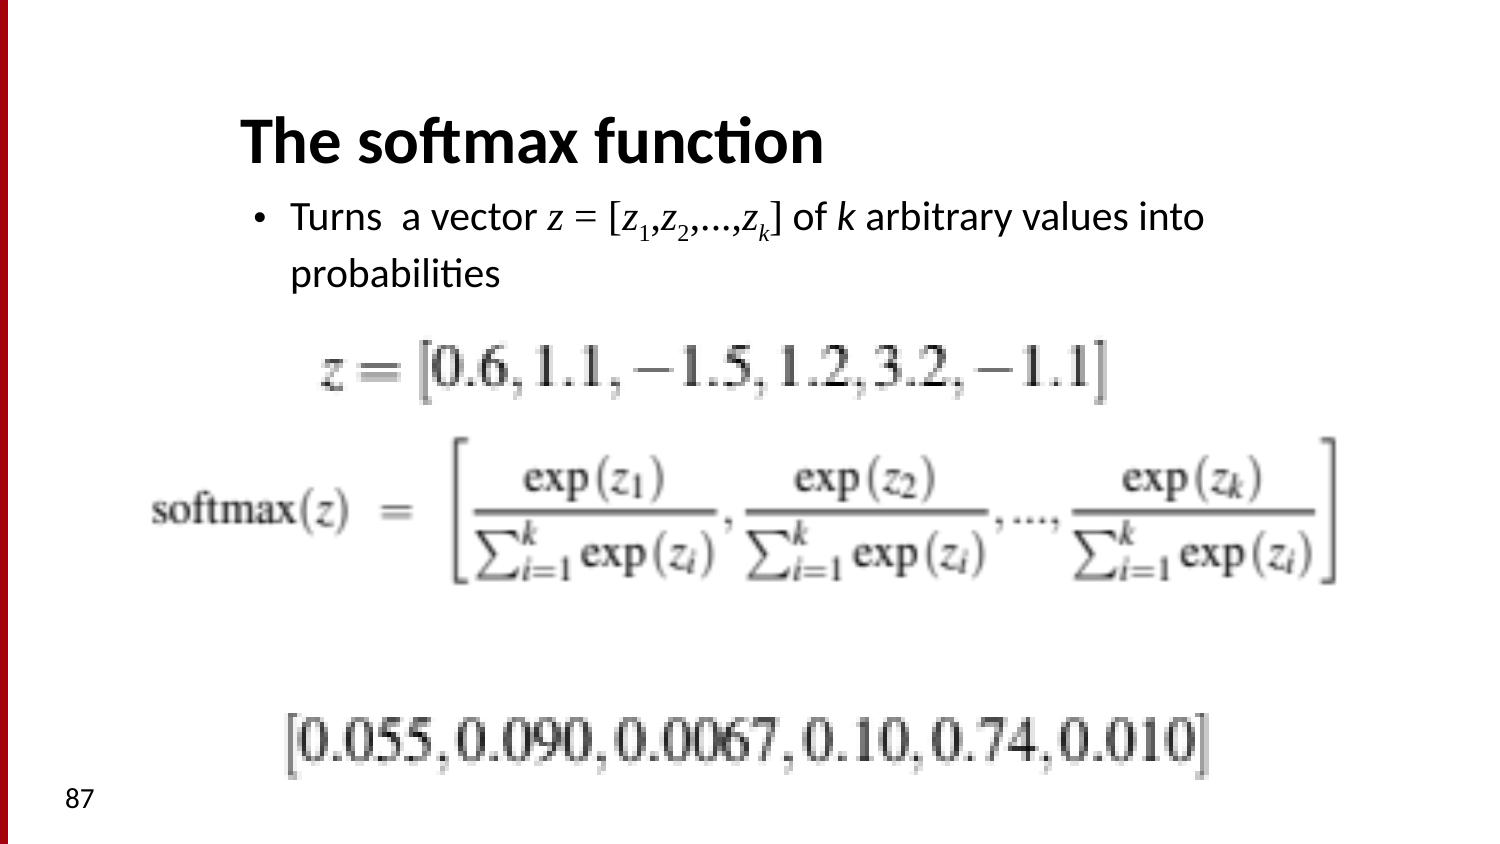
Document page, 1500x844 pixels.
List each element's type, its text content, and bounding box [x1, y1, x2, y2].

slide_number 87 [49, 771, 376, 829]
picture [140, 321, 1340, 594]
picture [252, 660, 1255, 791]
title The softmax function [225, 62, 1450, 185]
list Turns a vector z = [z1,z2,...,zk] of k arbitrary values into probabilities [162, 181, 1400, 750]
